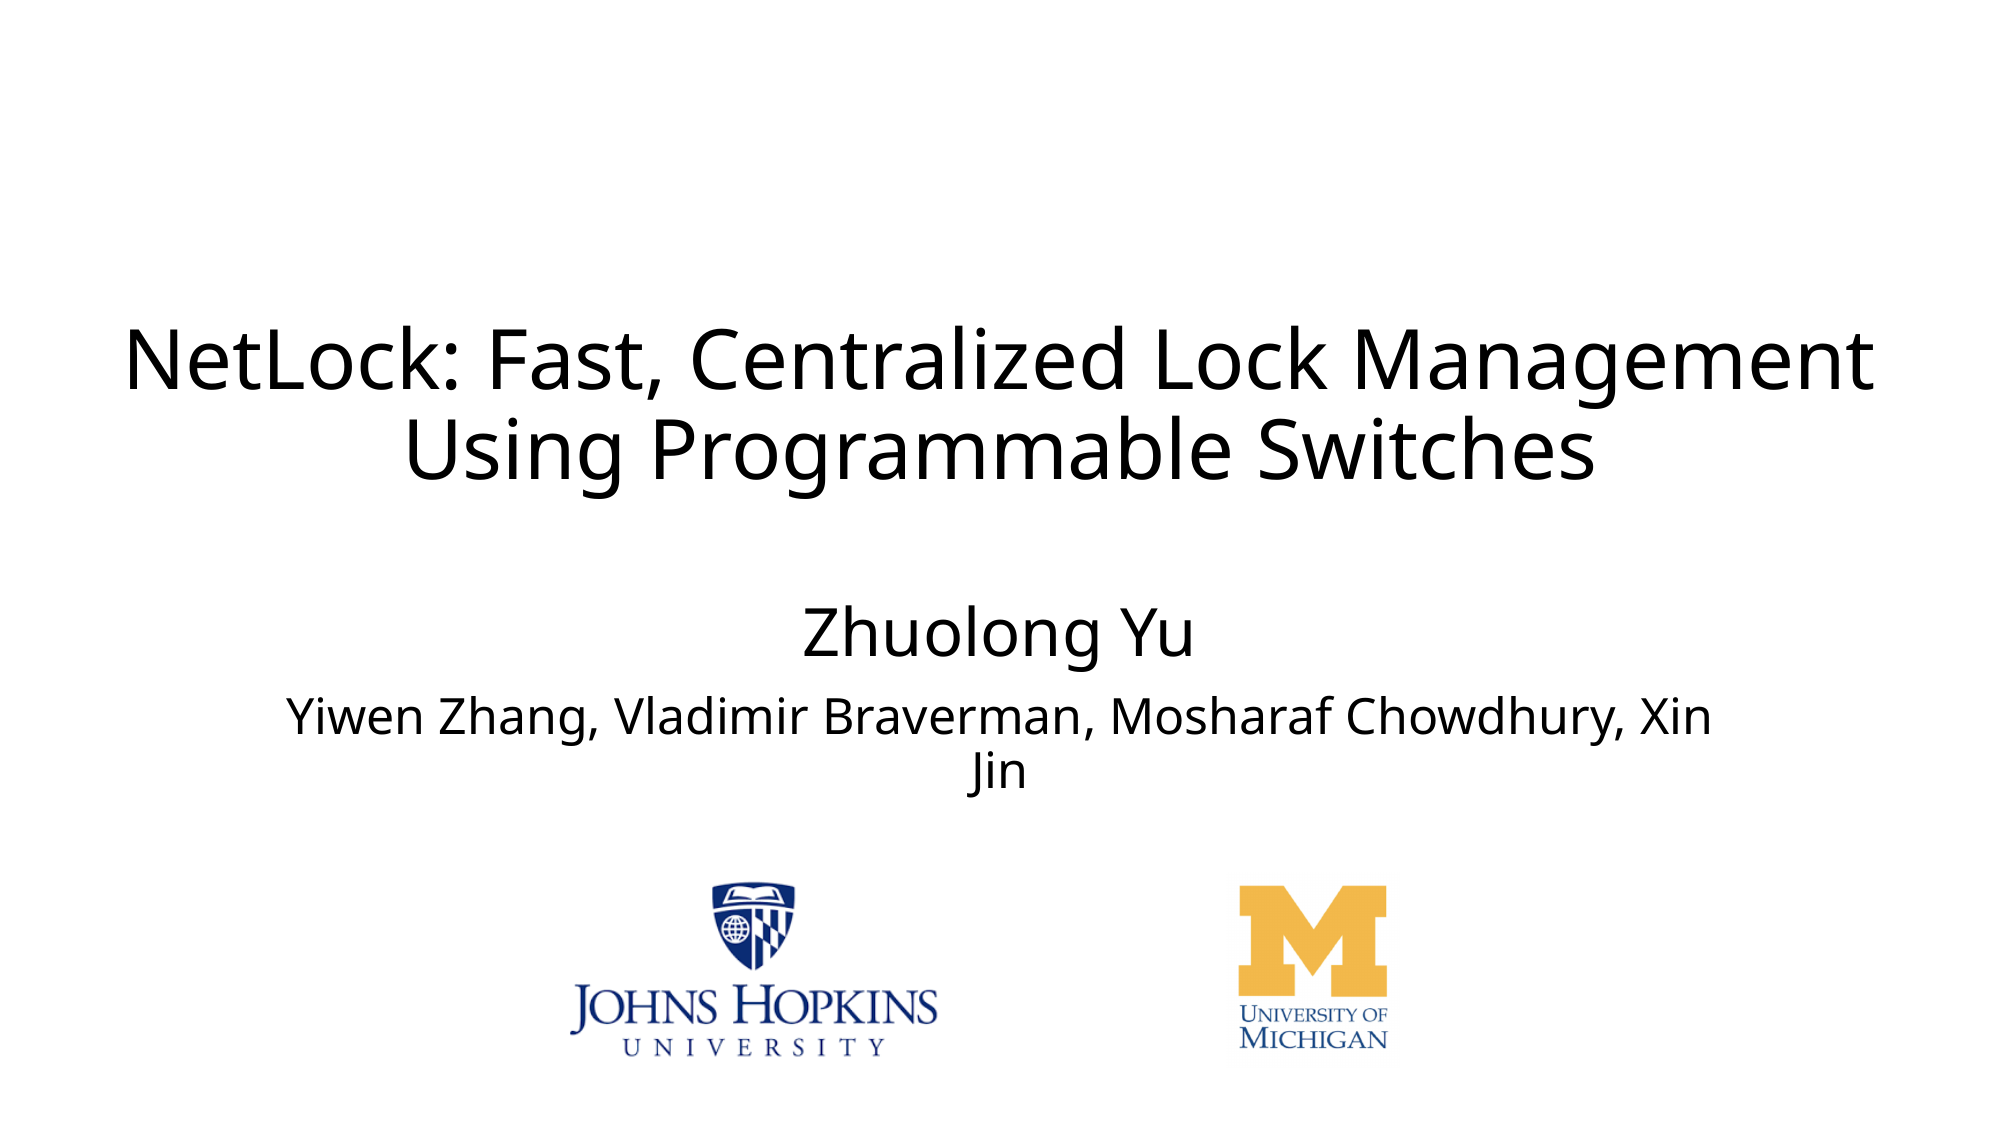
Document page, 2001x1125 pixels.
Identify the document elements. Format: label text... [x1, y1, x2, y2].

picture [1225, 872, 1400, 1068]
picture [568, 879, 940, 1060]
subtitle Zhuolong Yu Yiwen Zhang, Vladimir Braverman, Mosharaf Chowdhury, Xin Jin [249, 590, 1750, 863]
title NetLock: Fast, Centralized Lock Management Using Programmable Switches [31, 113, 1969, 506]
